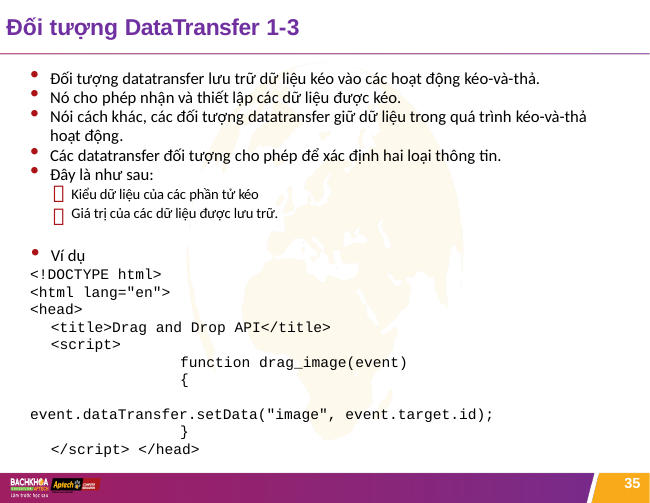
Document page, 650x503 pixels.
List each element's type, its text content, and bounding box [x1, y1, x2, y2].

text_box   [51, 183, 60, 230]
title Đối tượng DataTransfer 1-3 [5, 0, 406, 68]
slide_number 35 [617, 340, 646, 503]
text_box Ví dụ <!DOCTYPE html> <html lang="en"> <head> <title>Drag and Drop API</title> <script> function drag_image(event) { event.dataTransfer.setData("image", event.target.id); } </script> </head> [30, 243, 625, 458]
text_box Kiểu dữ liệu của các phần tử kéo Giá trị của các dữ liệu được lưu trữ. [70, 182, 281, 222]
text_box Đối tượng datatransfer lưu trữ dữ liệu kéo vào các hoạt động kéo-và-thả. Nó cho phép nhận và thiết lập các dữ liệu được kéo. Nói cách khác, các đối tượng datatransfer giữ dữ liệu trong quá trình kéo-và-thả hoạt động. Các datatransfer đối tượng cho phép để xác định hai loại thông tin. Đây là như sau: [29, 66, 596, 184]
picture [0, 0, 650, 503]
